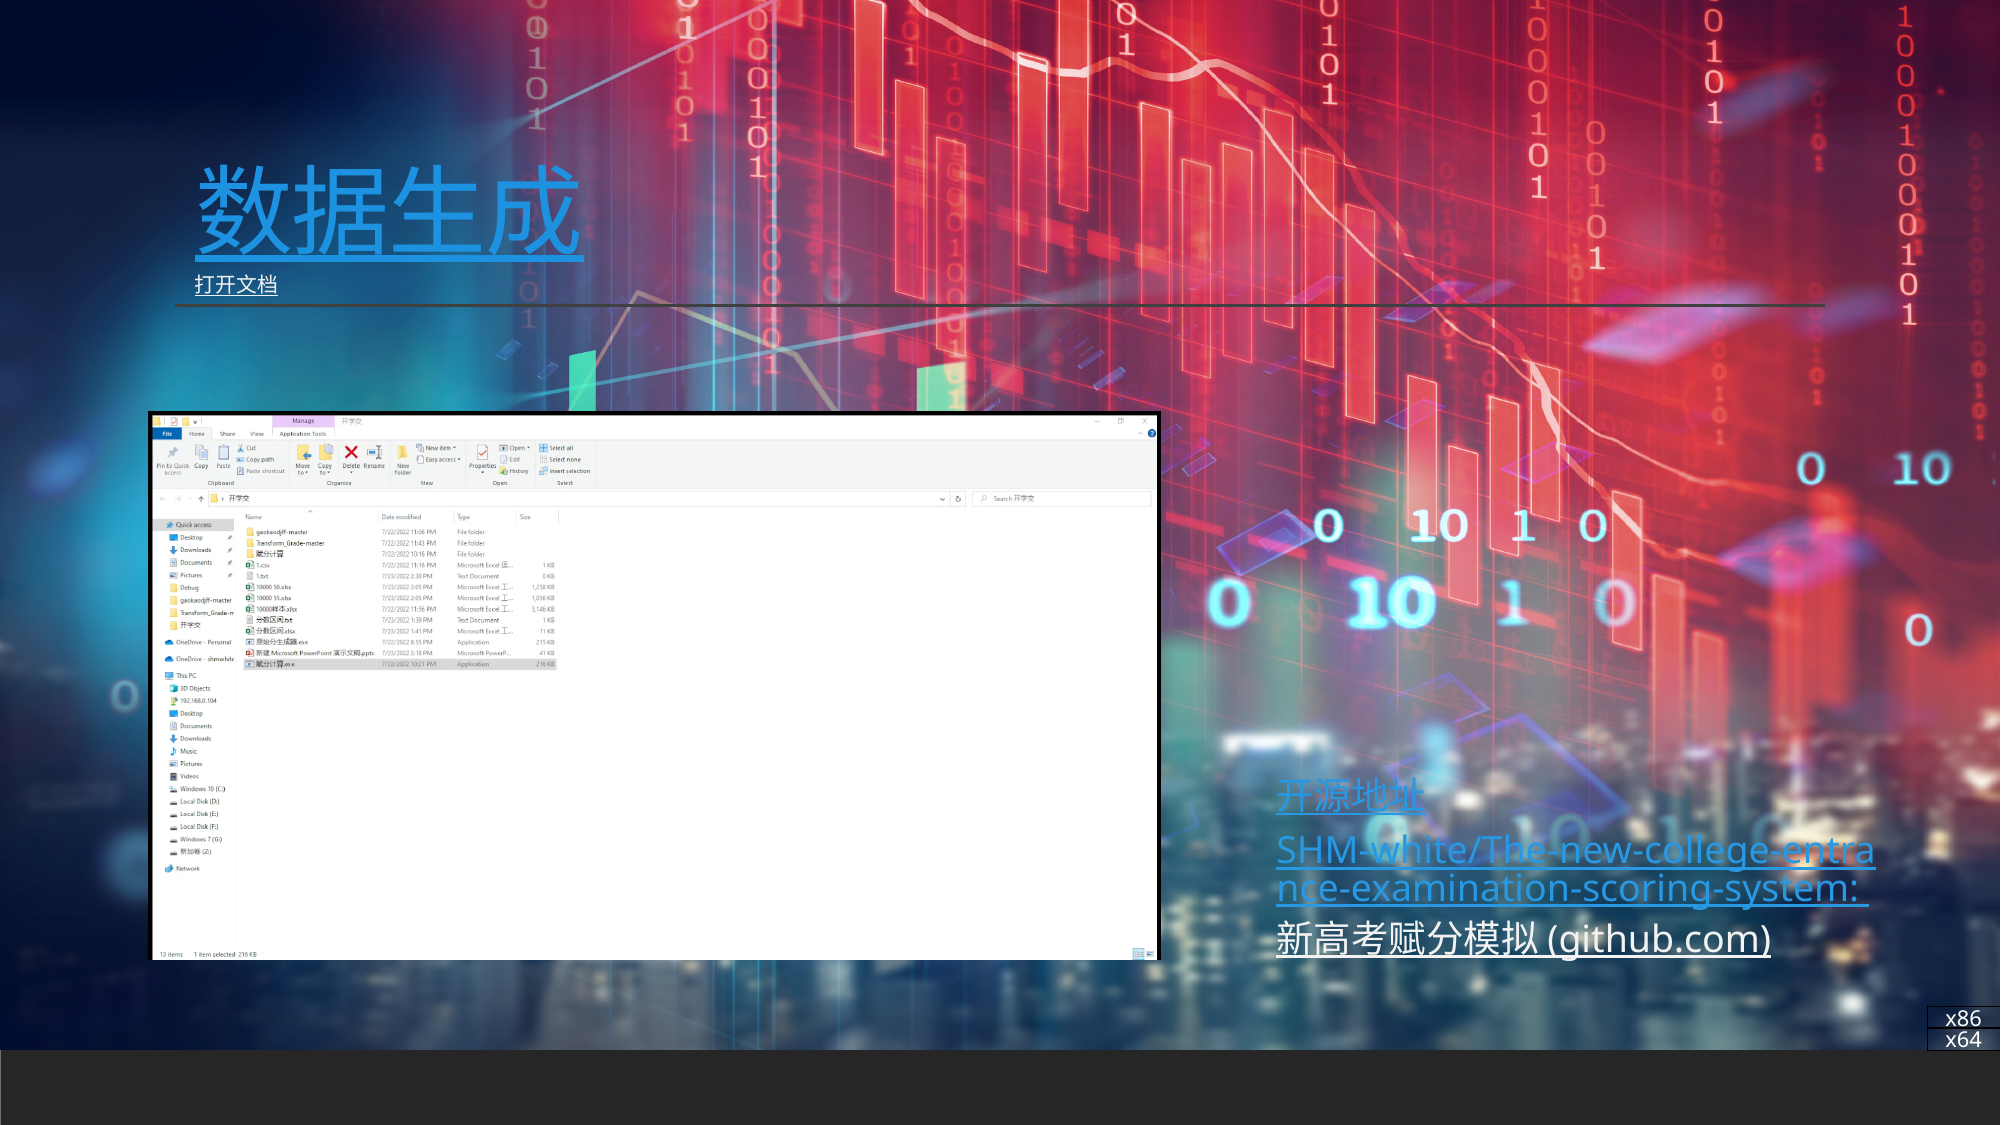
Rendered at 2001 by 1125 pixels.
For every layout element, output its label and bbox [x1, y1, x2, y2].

text_box [147, 410, 1163, 961]
picture [0, 0, 2000, 1051]
